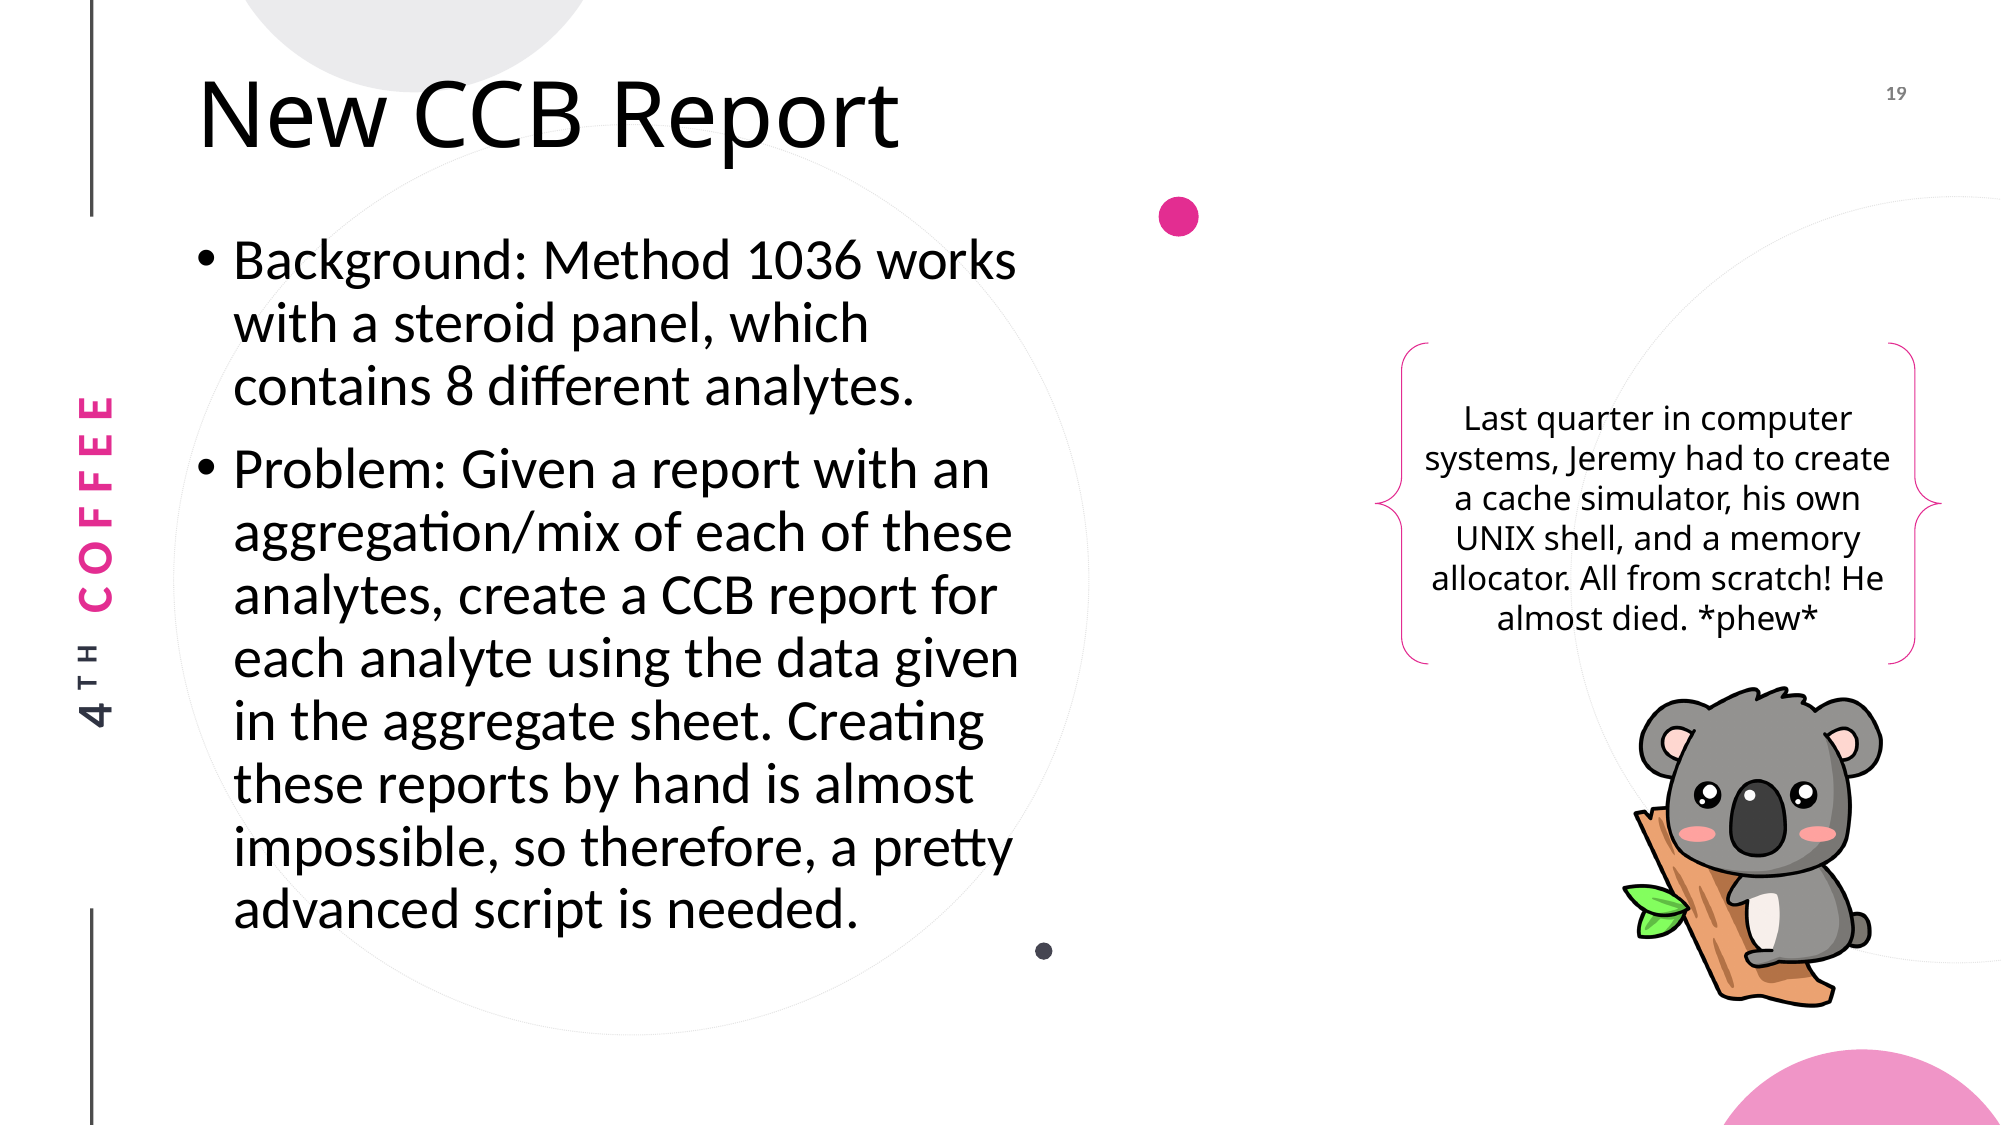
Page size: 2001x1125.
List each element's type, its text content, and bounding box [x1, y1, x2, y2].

text_box Last quarter in computer systems, Jeremy had to create a cache simulator, his own UNIX shell, and a memory allocator. All from scratch! He almost died. *phew* [1374, 342, 1942, 665]
list Background: Method 1036 works with a steroid panel, which contains 8 different analytes. Problem: Given a report with an aggregation/mix of each of these analytes, create a CCB report for each analyte using the data given in the aggregate sheet. Creating these reports by hand is almost impossible, so therefore, a pretty advanced script is needed. [181, 221, 1042, 1014]
picture [1612, 663, 1894, 1038]
title New CCB Report [181, 59, 1863, 176]
